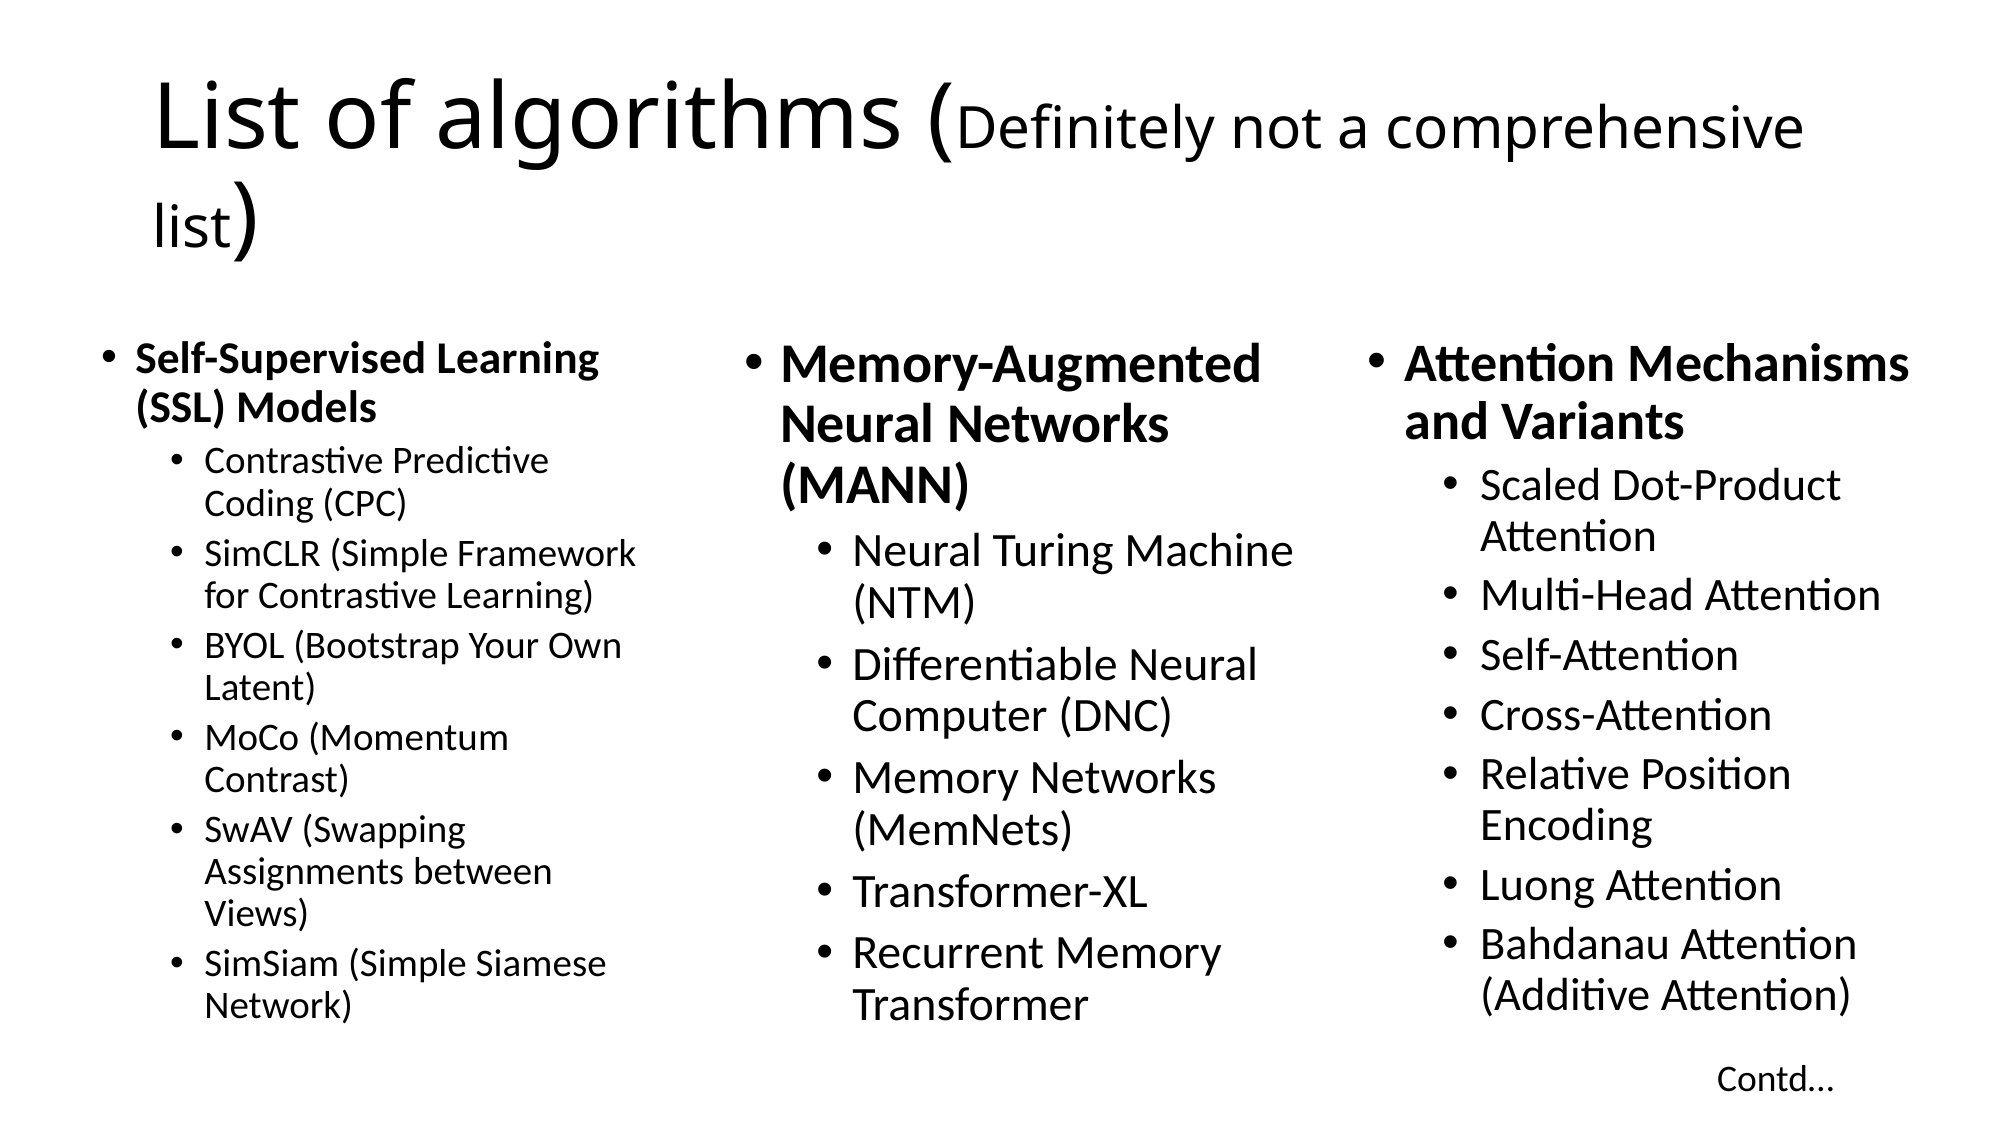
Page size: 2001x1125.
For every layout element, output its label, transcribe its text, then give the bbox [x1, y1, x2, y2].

text_box Contd… [1702, 1046, 1925, 1107]
text_box Attention Mechanisms and Variants Scaled Dot-Product Attention Multi-Head Attention Self-Attention Cross-Attention Relative Position Encoding Luong Attention Bahdanau Attention (Additive Attention) [1352, 326, 1945, 1041]
title List of algorithms (Definitely not a comprehensive list) [137, 59, 1863, 278]
text_box Memory-Augmented Neural Networks (MANN) Neural Turing Machine (NTM) Differentiable Neural Computer (DNC) Memory Networks (MemNets) Transformer-XL Recurrent Memory Transformer [729, 326, 1322, 1041]
text_box Self-Supervised Learning (SSL) Models Contrastive Predictive Coding (CPC) SimCLR (Simple Framework for Contrastive Learning) BYOL (Bootstrap Your Own Latent) MoCo (Momentum Contrast) SwAV (Swapping Assignments between Views) SimSiam (Simple Siamese Network) [86, 326, 679, 1041]
